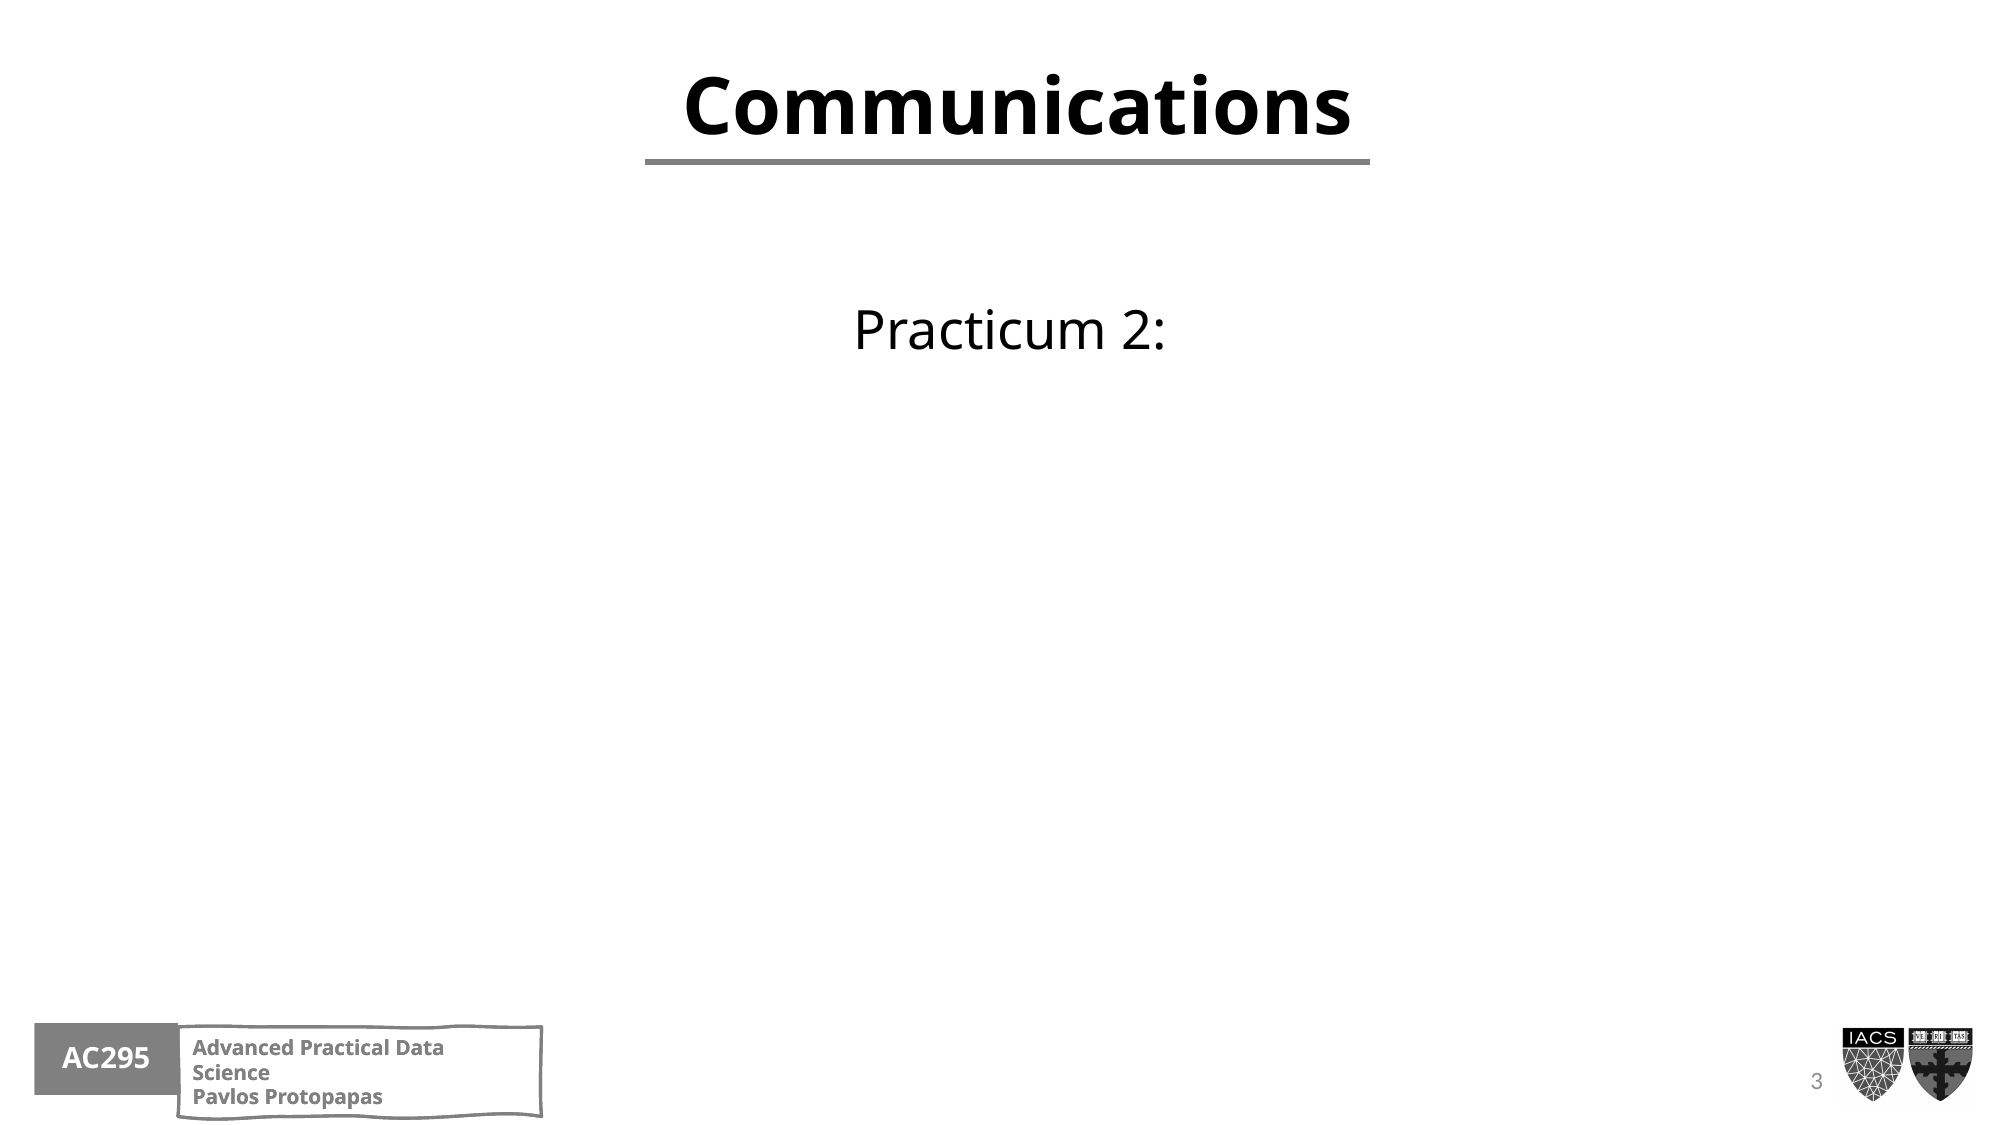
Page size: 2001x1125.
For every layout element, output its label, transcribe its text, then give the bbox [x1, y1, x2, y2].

list Practicum 2: [290, 287, 1745, 953]
picture [1838, 1023, 1977, 1107]
list Communications [167, 48, 1868, 160]
